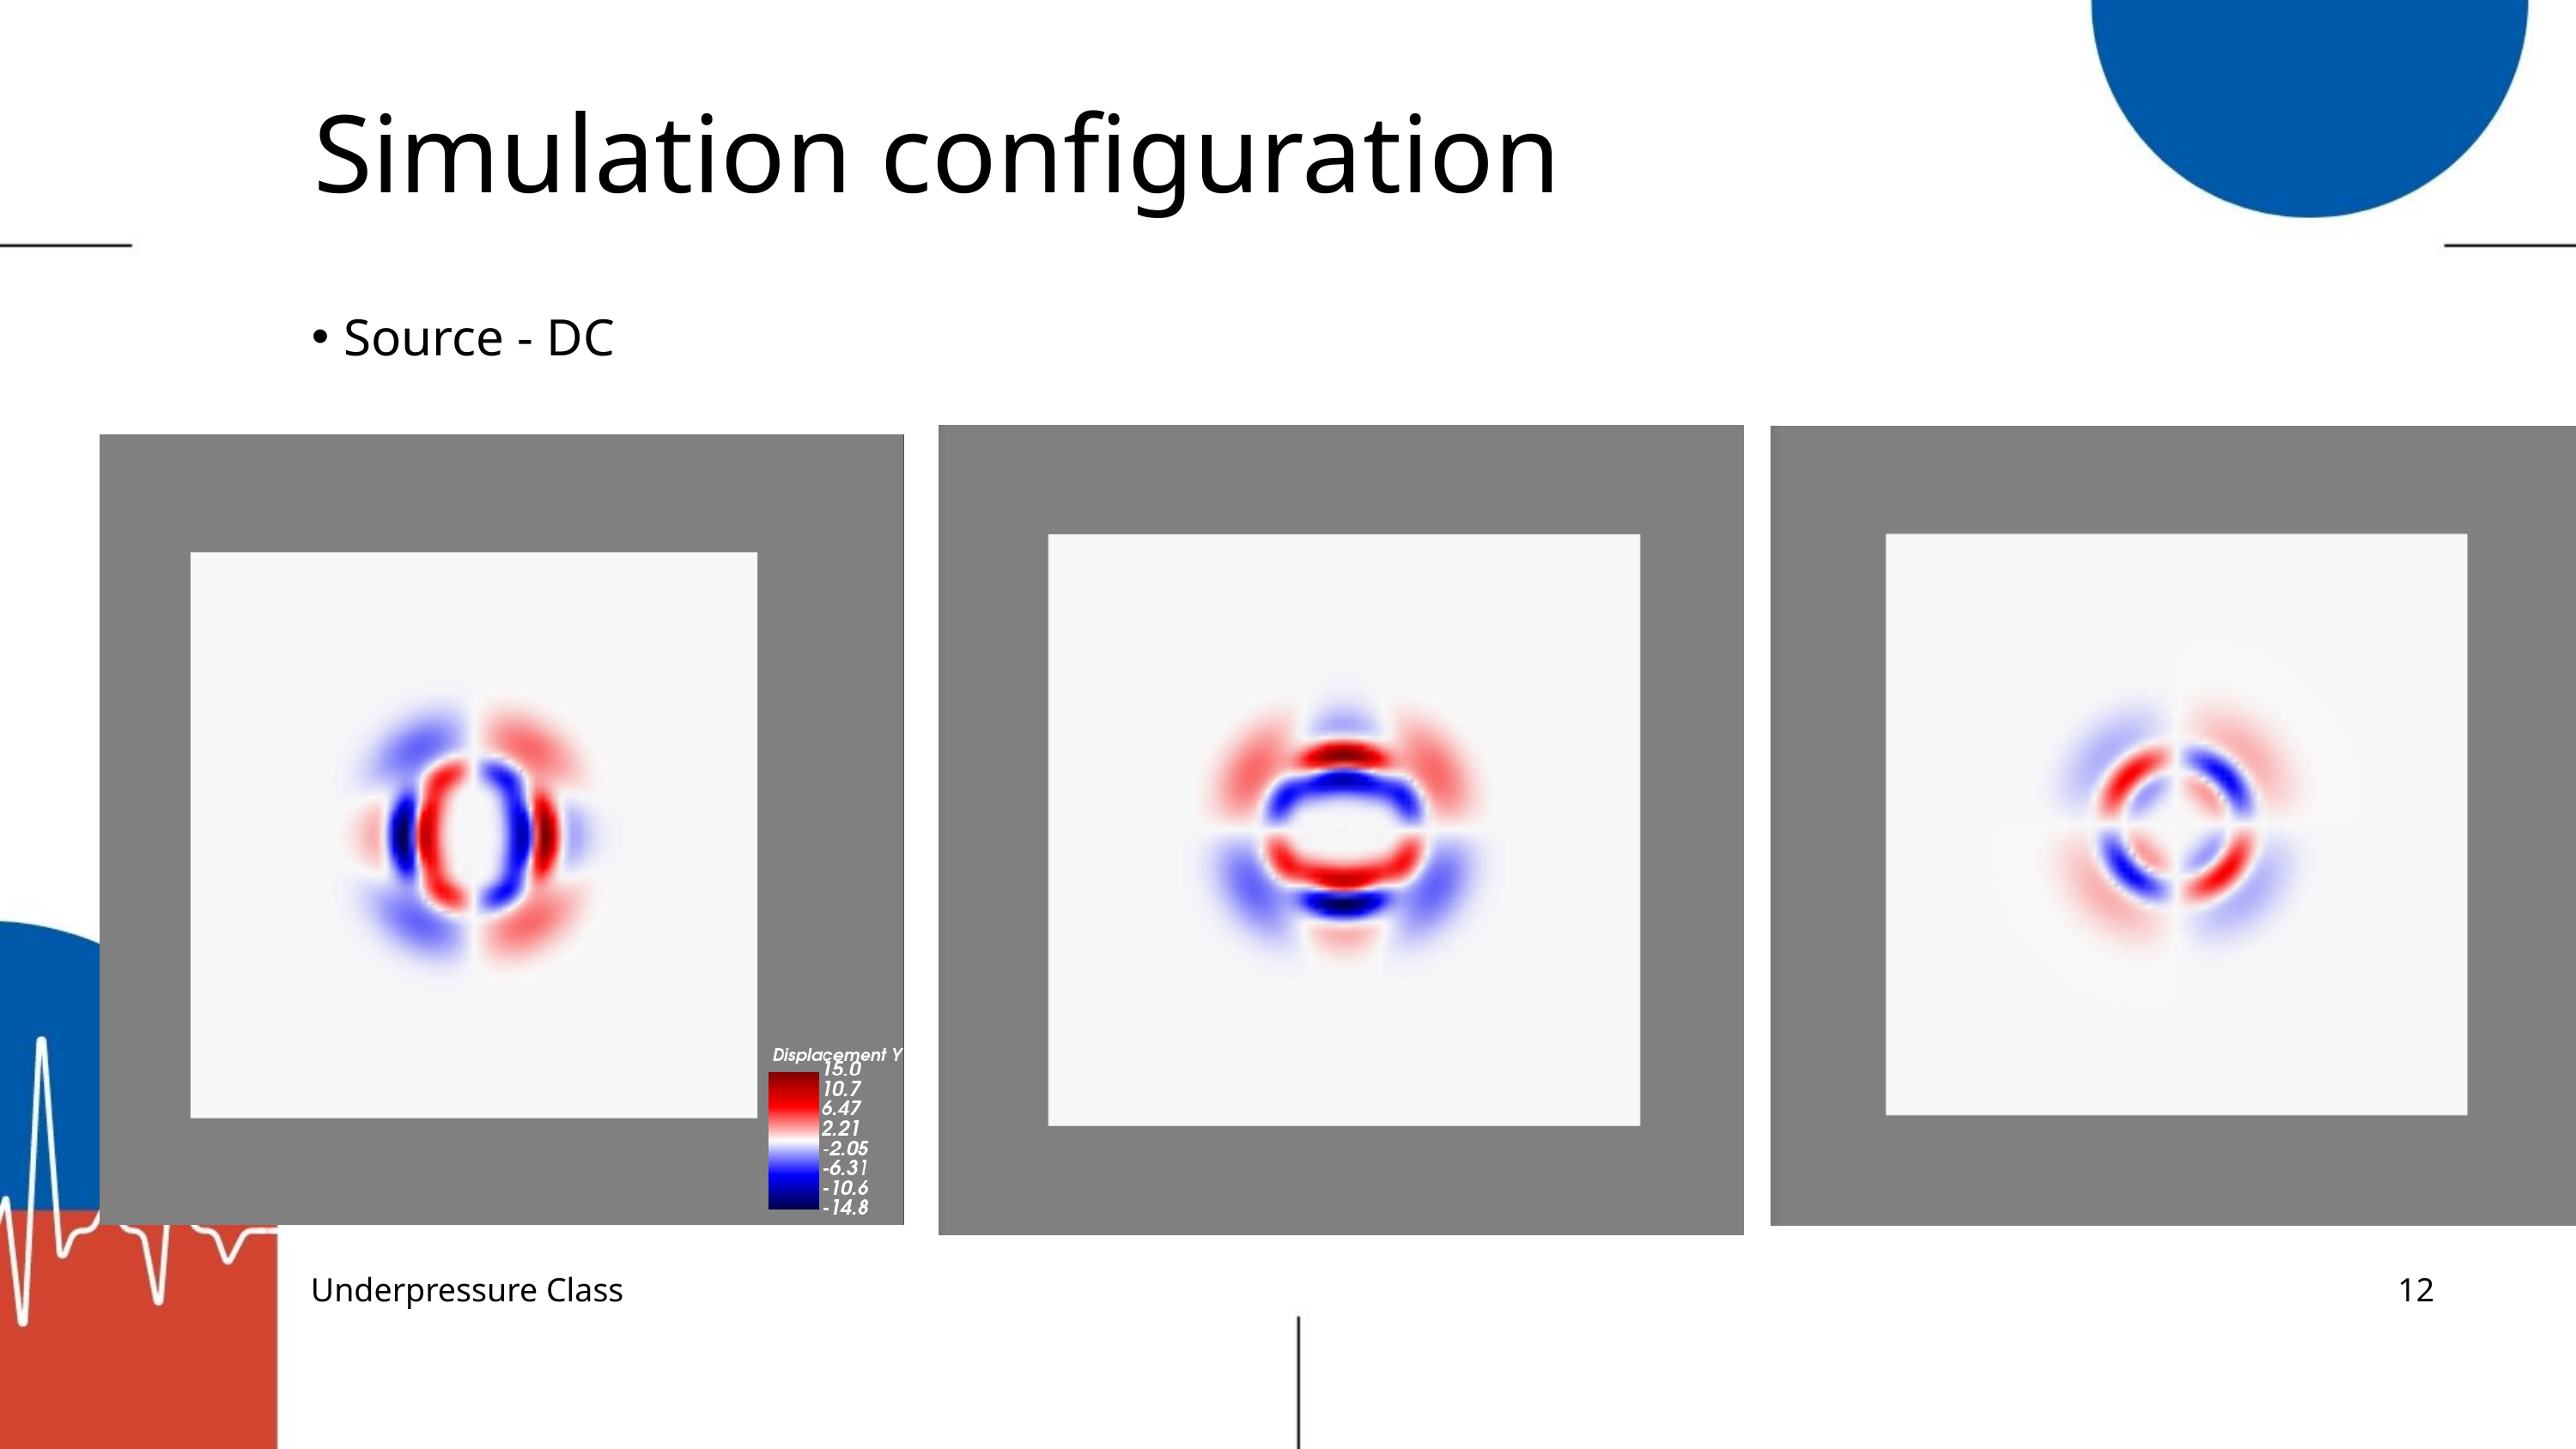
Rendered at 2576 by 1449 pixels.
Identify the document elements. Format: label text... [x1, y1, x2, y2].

picture [0, 0, 2576, 1449]
list Source - DC [298, 306, 2306, 1226]
title Simulation configuration [301, 76, 2061, 239]
footer Underpressure Class [297, 1266, 707, 1318]
slide_number 12 [1868, 1266, 2448, 1318]
